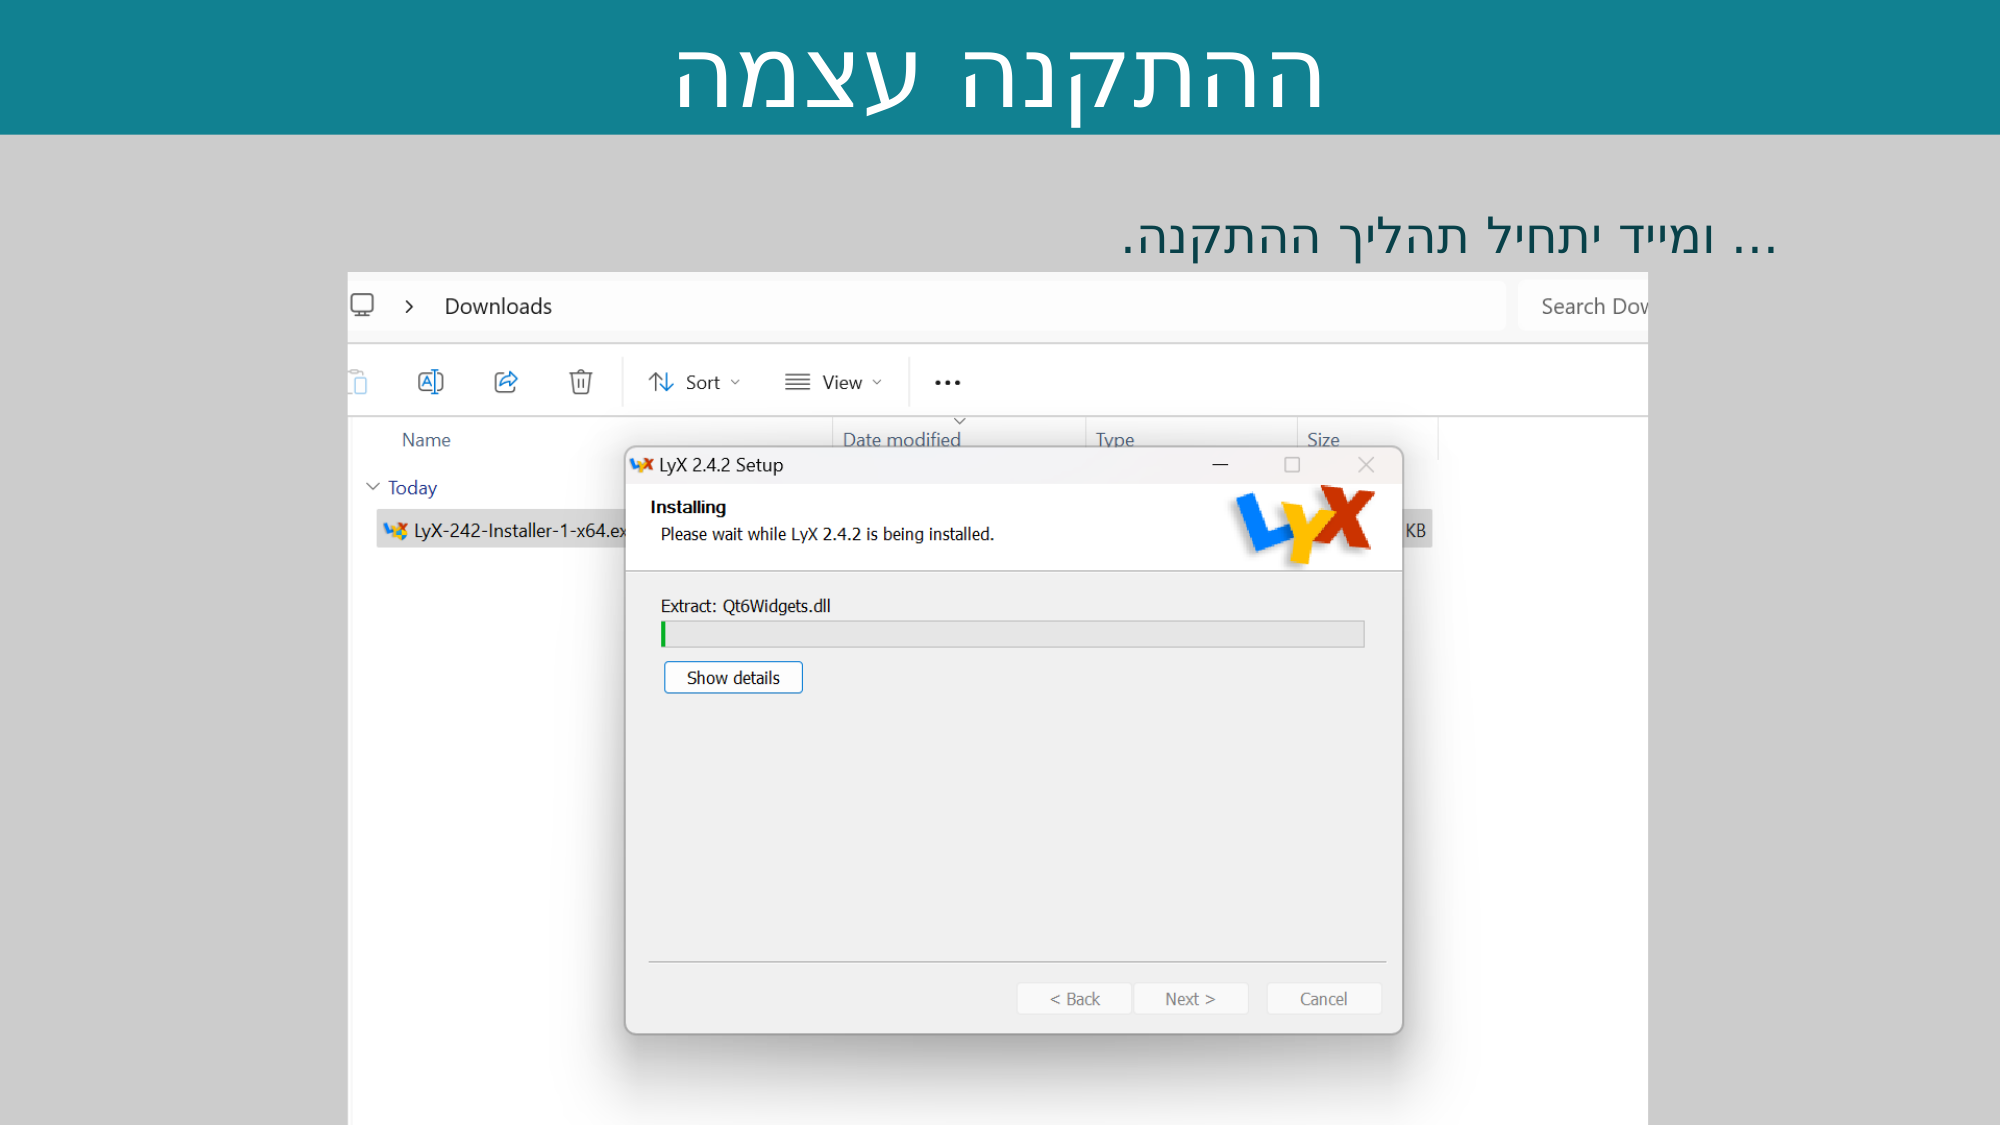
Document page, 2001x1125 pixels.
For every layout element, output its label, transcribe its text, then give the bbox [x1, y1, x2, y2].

text_box ההתקנה עצמה [0, 0, 2000, 135]
text_box ... ומייד יתחיל תהליך ההתקנה. [205, 136, 1795, 271]
picture [347, 272, 1649, 1125]
